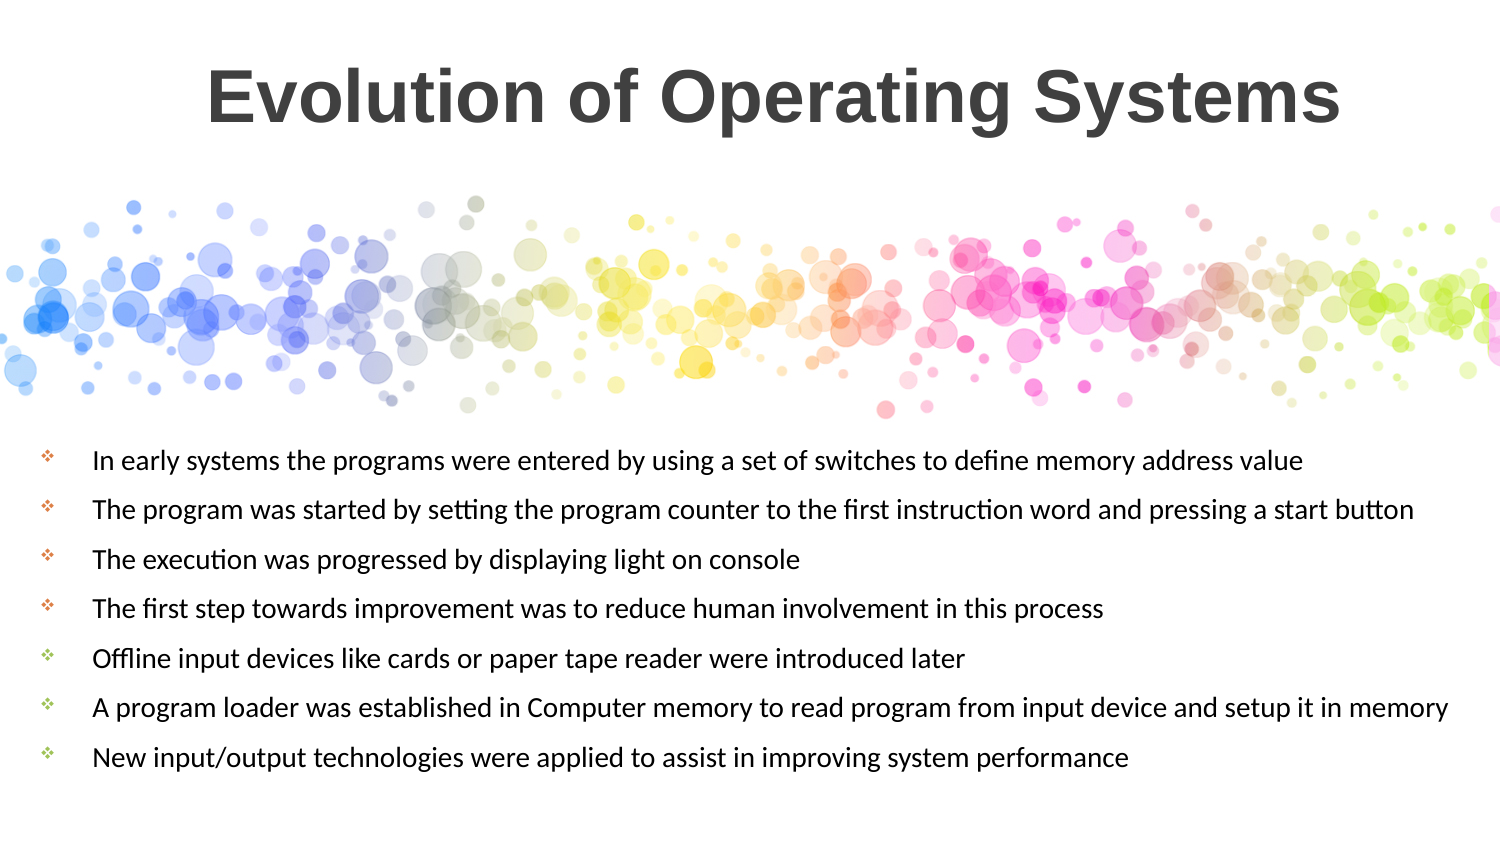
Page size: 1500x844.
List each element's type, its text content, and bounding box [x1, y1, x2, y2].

text_box In early systems the programs were entered by using a set of switches to define memory address value The program was started by setting the program counter to the first instruction word and pressing a start button The execution was progressed by displaying light on console The first step towards improvement was to reduce human involvement in this process Offline input devices like cards or paper tape reader were introduced later A program loader was established in Computer memory to read program from input device and setup it in memory New input/output technologies were applied to assist in improving system performance [24, 433, 1500, 824]
picture [0, 0, 1500, 844]
text_box Evolution of Operating Systems [24, 29, 1500, 157]
